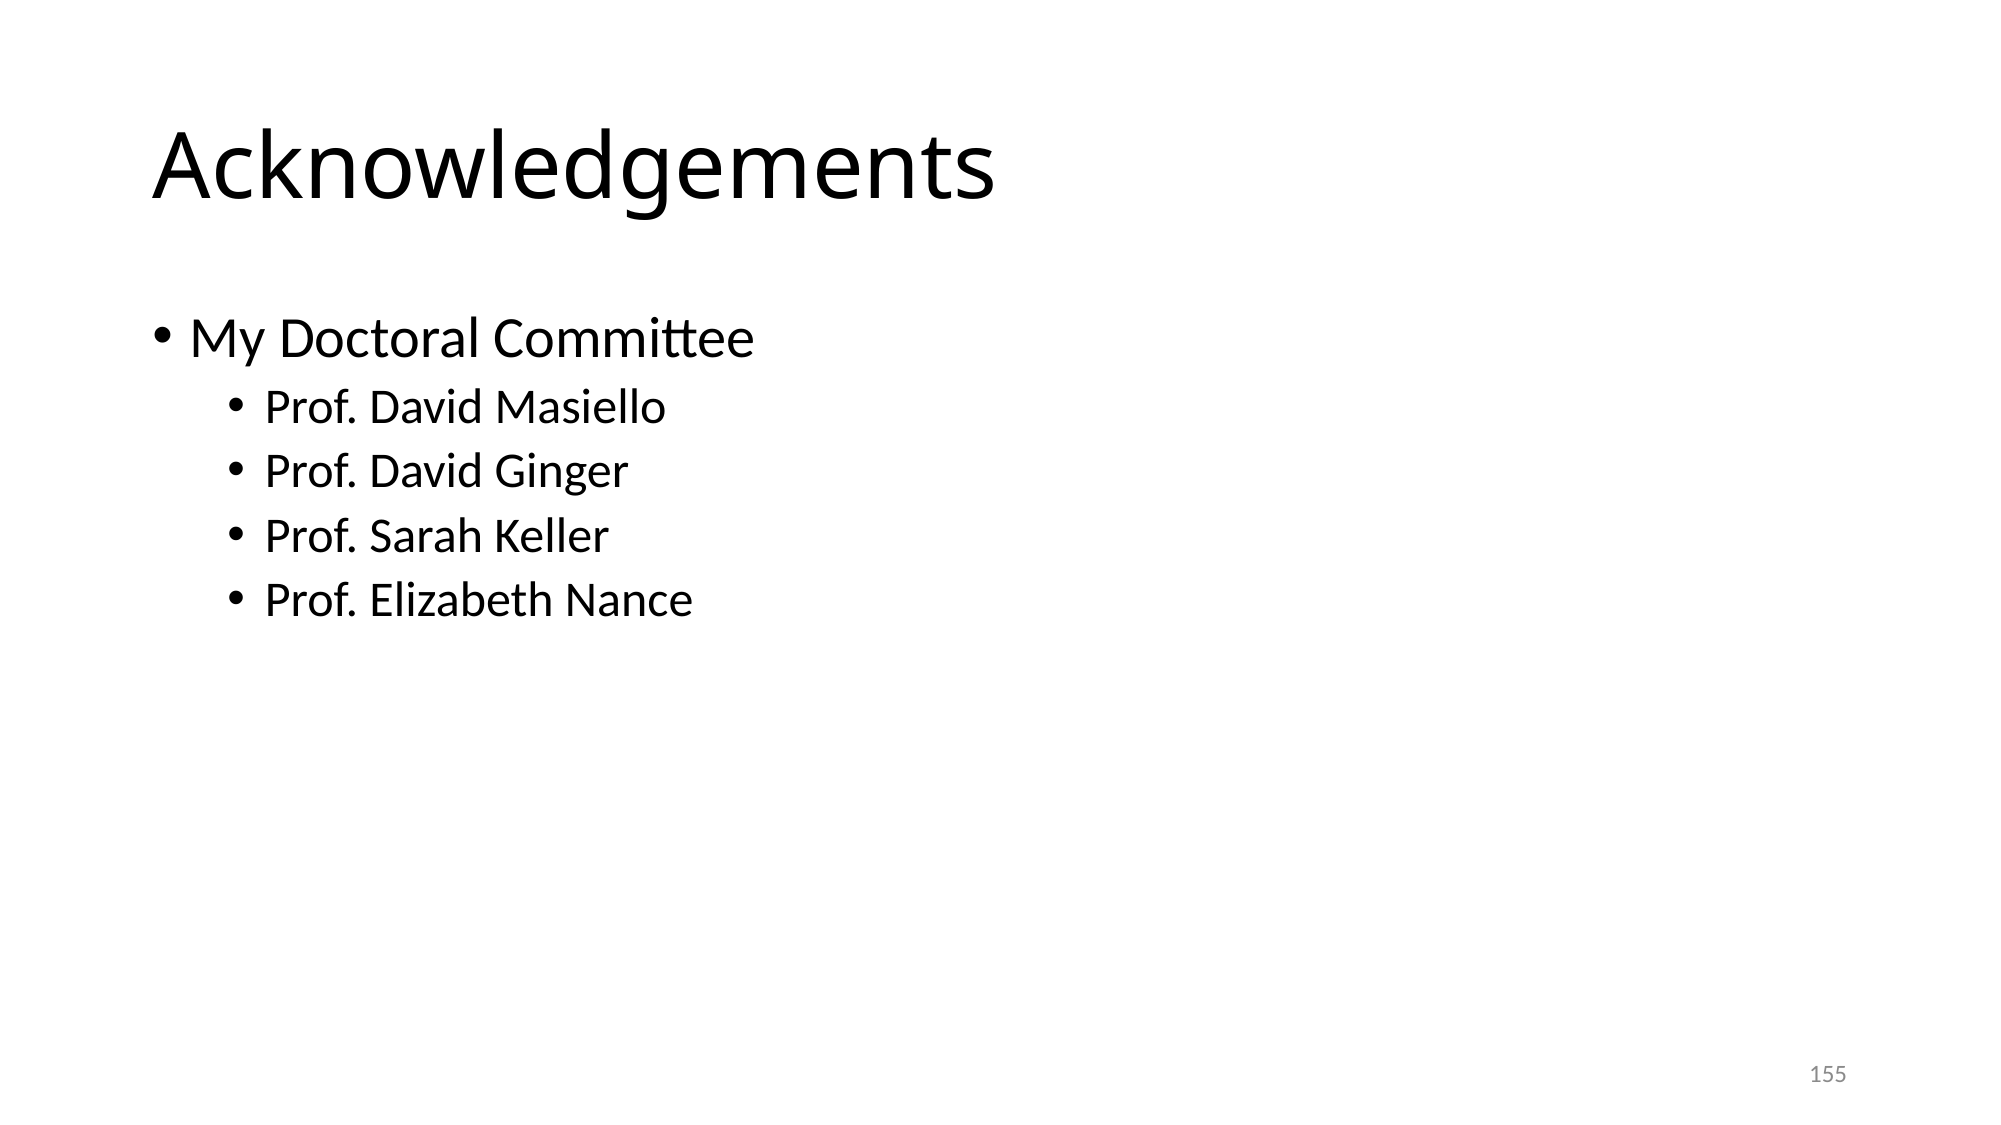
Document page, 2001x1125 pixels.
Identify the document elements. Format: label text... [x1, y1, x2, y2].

list My Doctoral Committee Prof. David Masiello Prof. David Ginger Prof. Sarah Keller Prof. Elizabeth Nance [137, 299, 1863, 1014]
title Acknowledgements [137, 59, 1863, 278]
slide_number 154 [1412, 1042, 1863, 1103]
